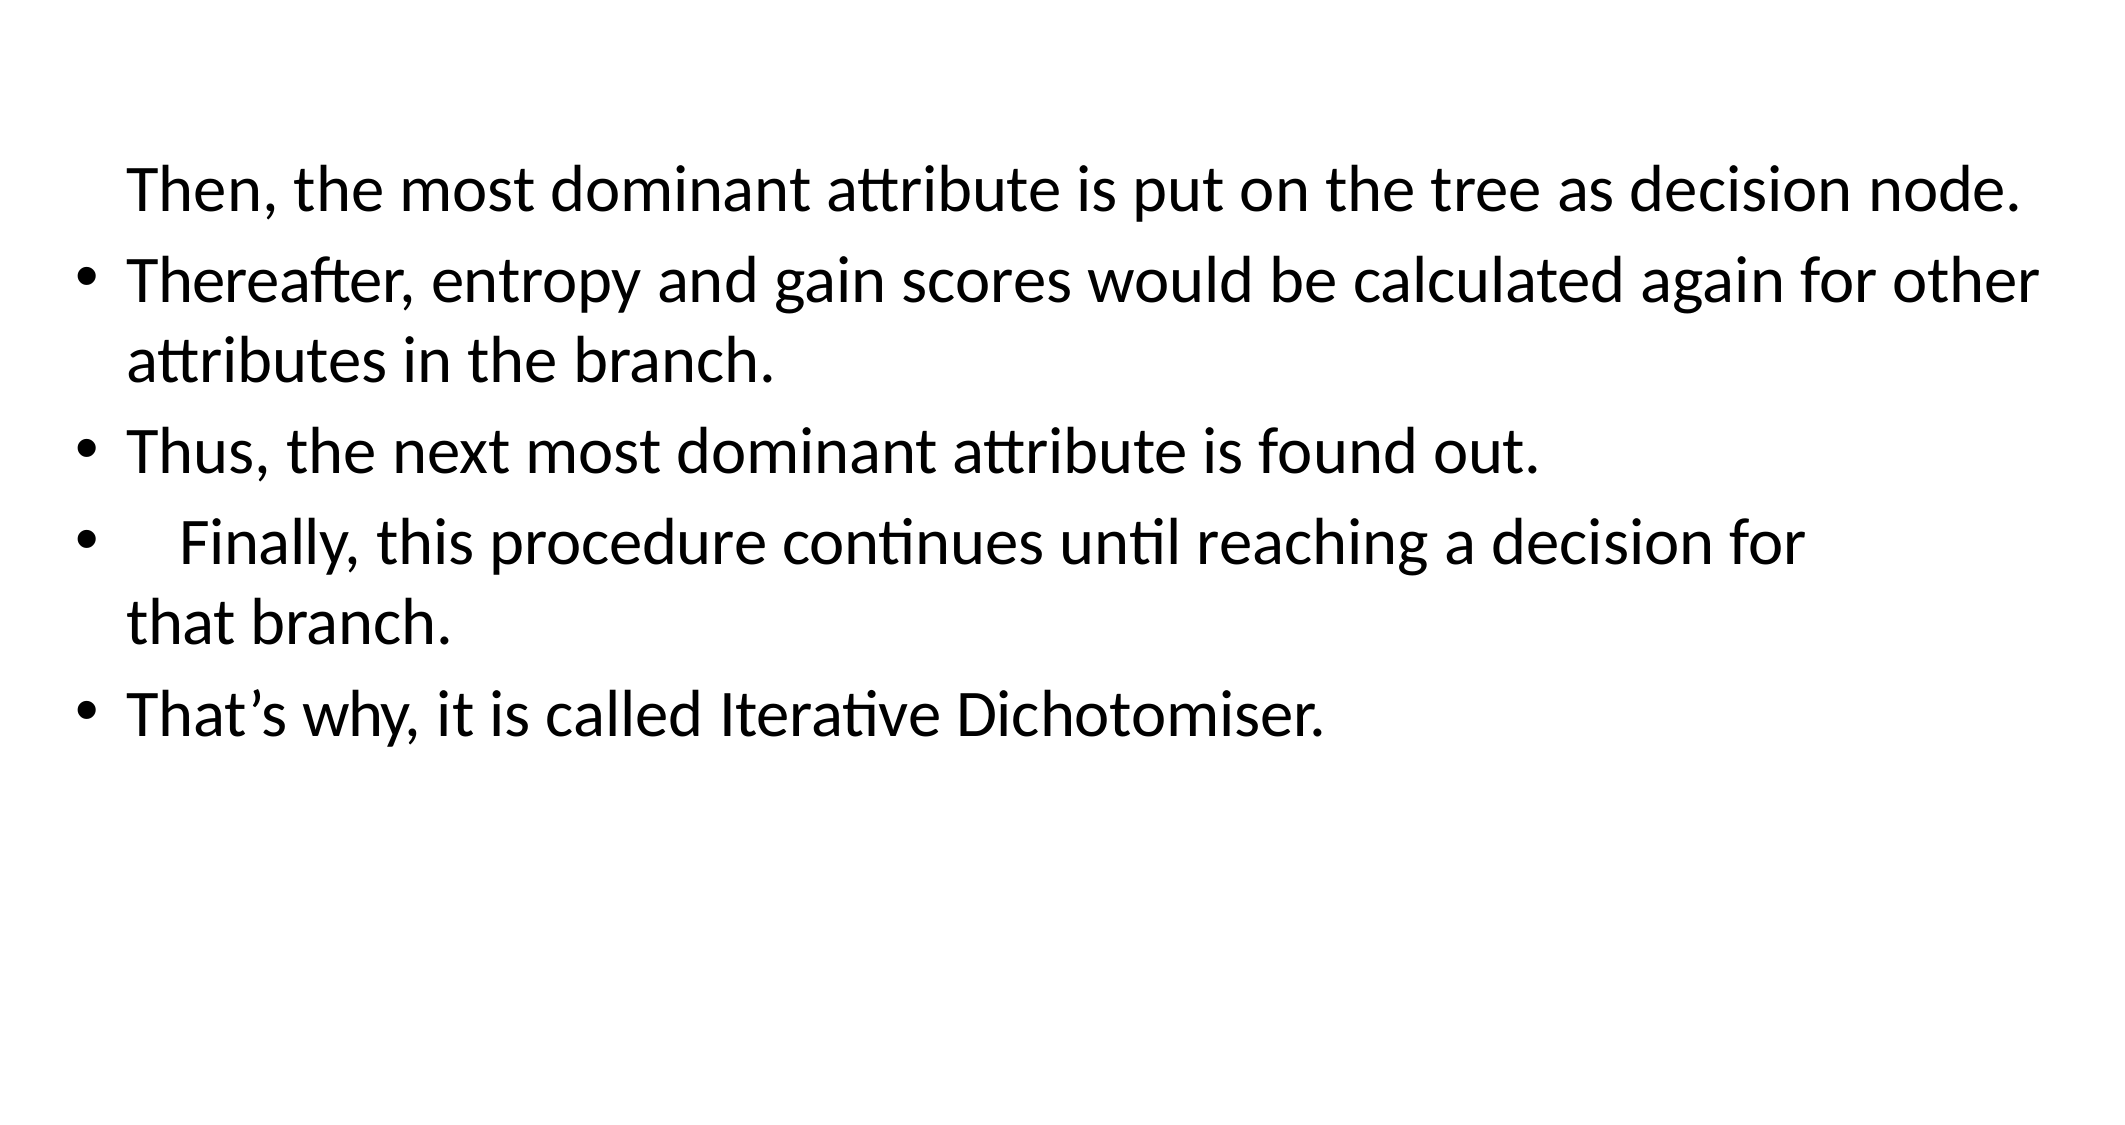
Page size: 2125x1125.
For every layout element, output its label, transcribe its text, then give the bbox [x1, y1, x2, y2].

text_box Then, the most dominant attribute is put on the tree as decision node. Thereafter, entropy and gain scores would be calculated again for other attributes in the branch. Thus, the next most dominant attribute is found out. Finally, this procedure continues until reaching a decision for that branch. That’s why, it is called Iterative Dichotomiser. [73, 130, 2053, 750]
